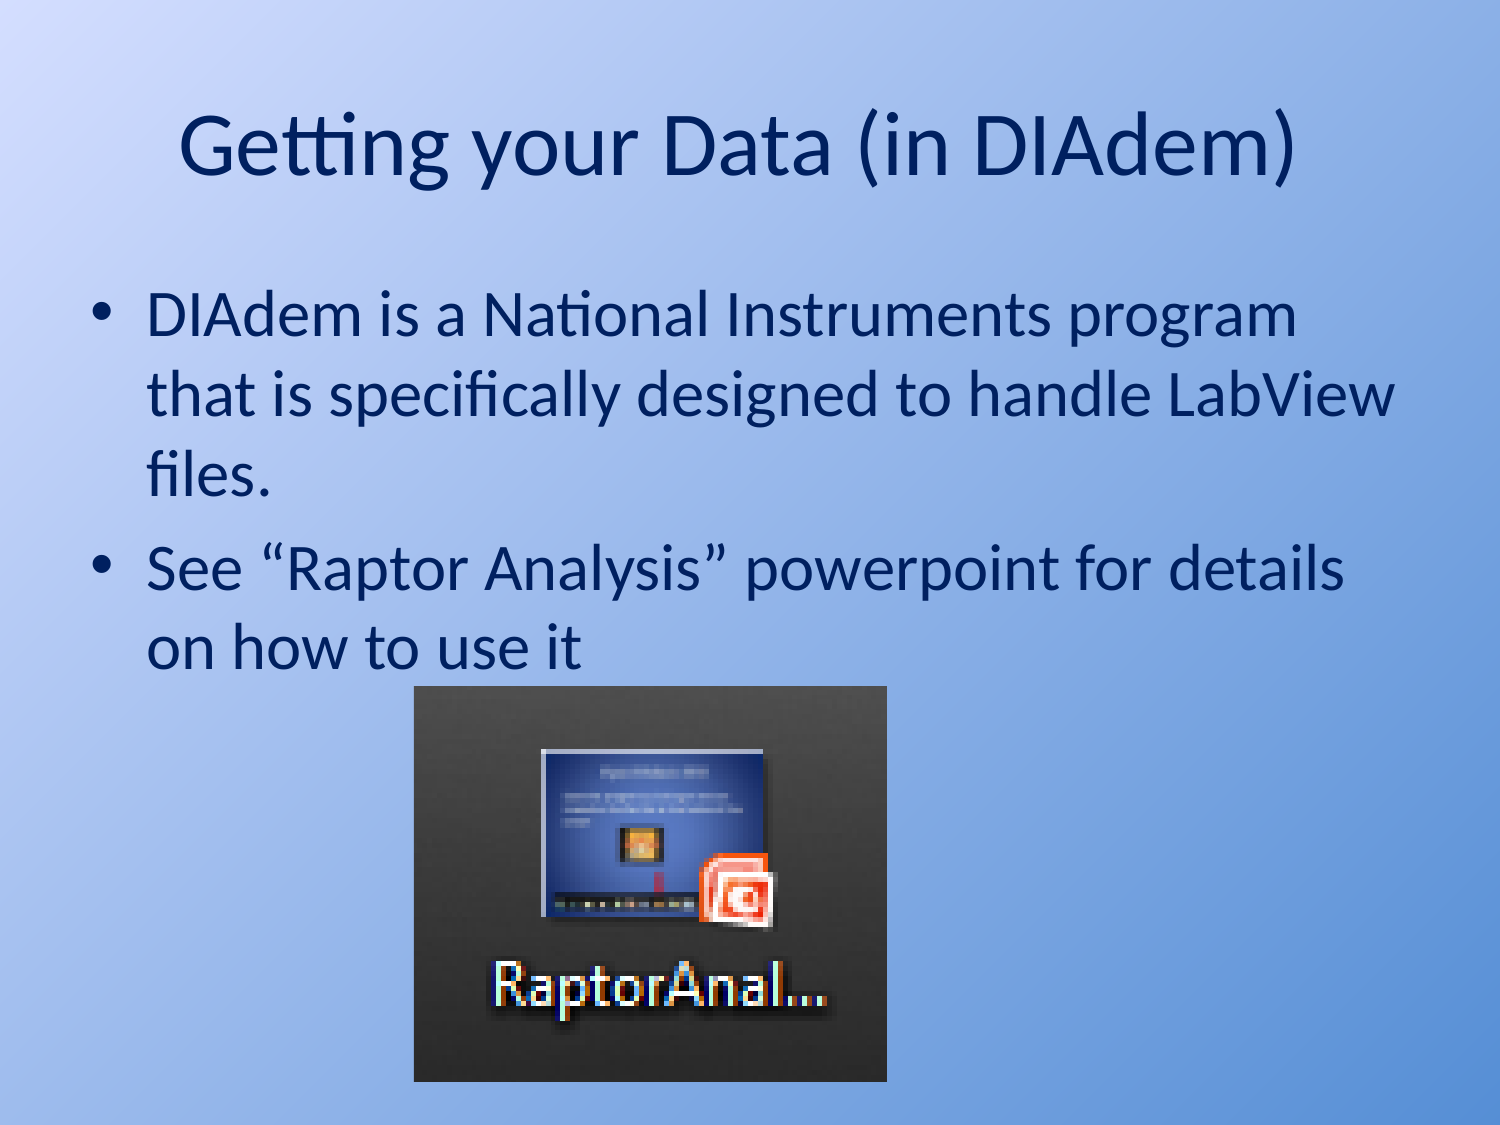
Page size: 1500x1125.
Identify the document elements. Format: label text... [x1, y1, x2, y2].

list DIAdem is a National Instruments program that is specifically designed to handle LabView files. See “Raptor Analysis” powerpoint for details on how to use it [75, 262, 1425, 1005]
title Getting your Data (in DIAdem) [75, 45, 1425, 233]
picture [413, 686, 888, 1082]
